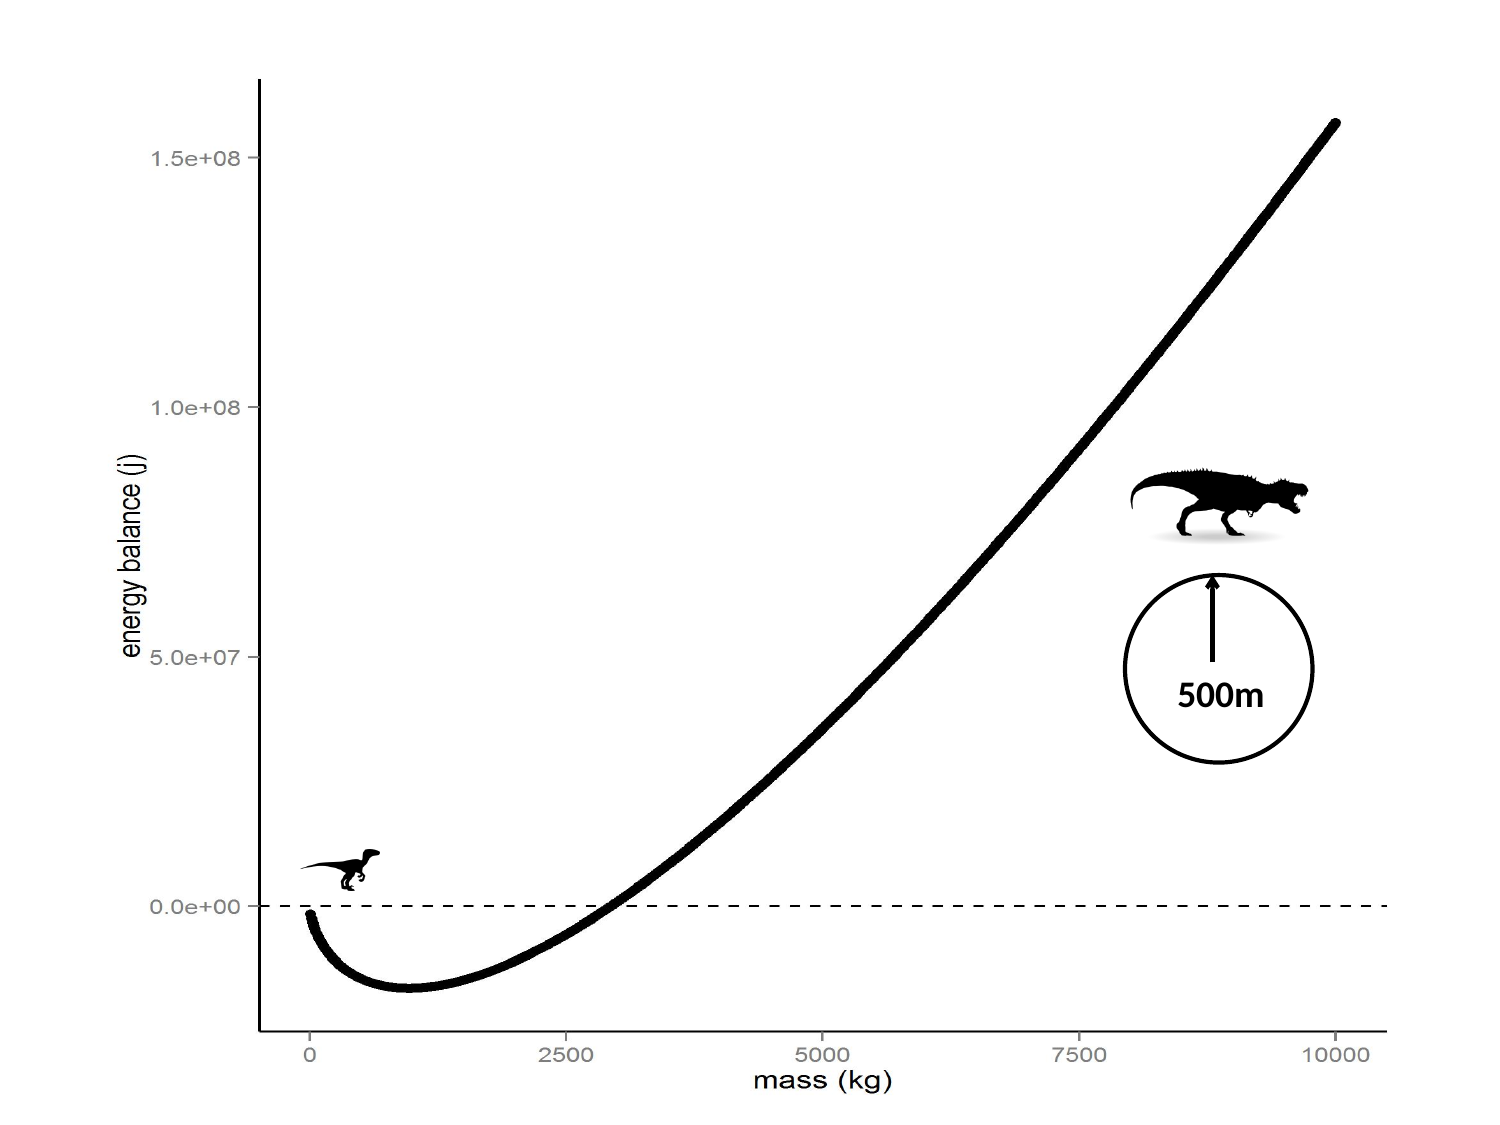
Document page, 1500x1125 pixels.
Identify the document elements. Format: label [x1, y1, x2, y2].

list [87, 49, 1426, 1112]
picture [299, 849, 380, 892]
picture [1124, 412, 1313, 601]
